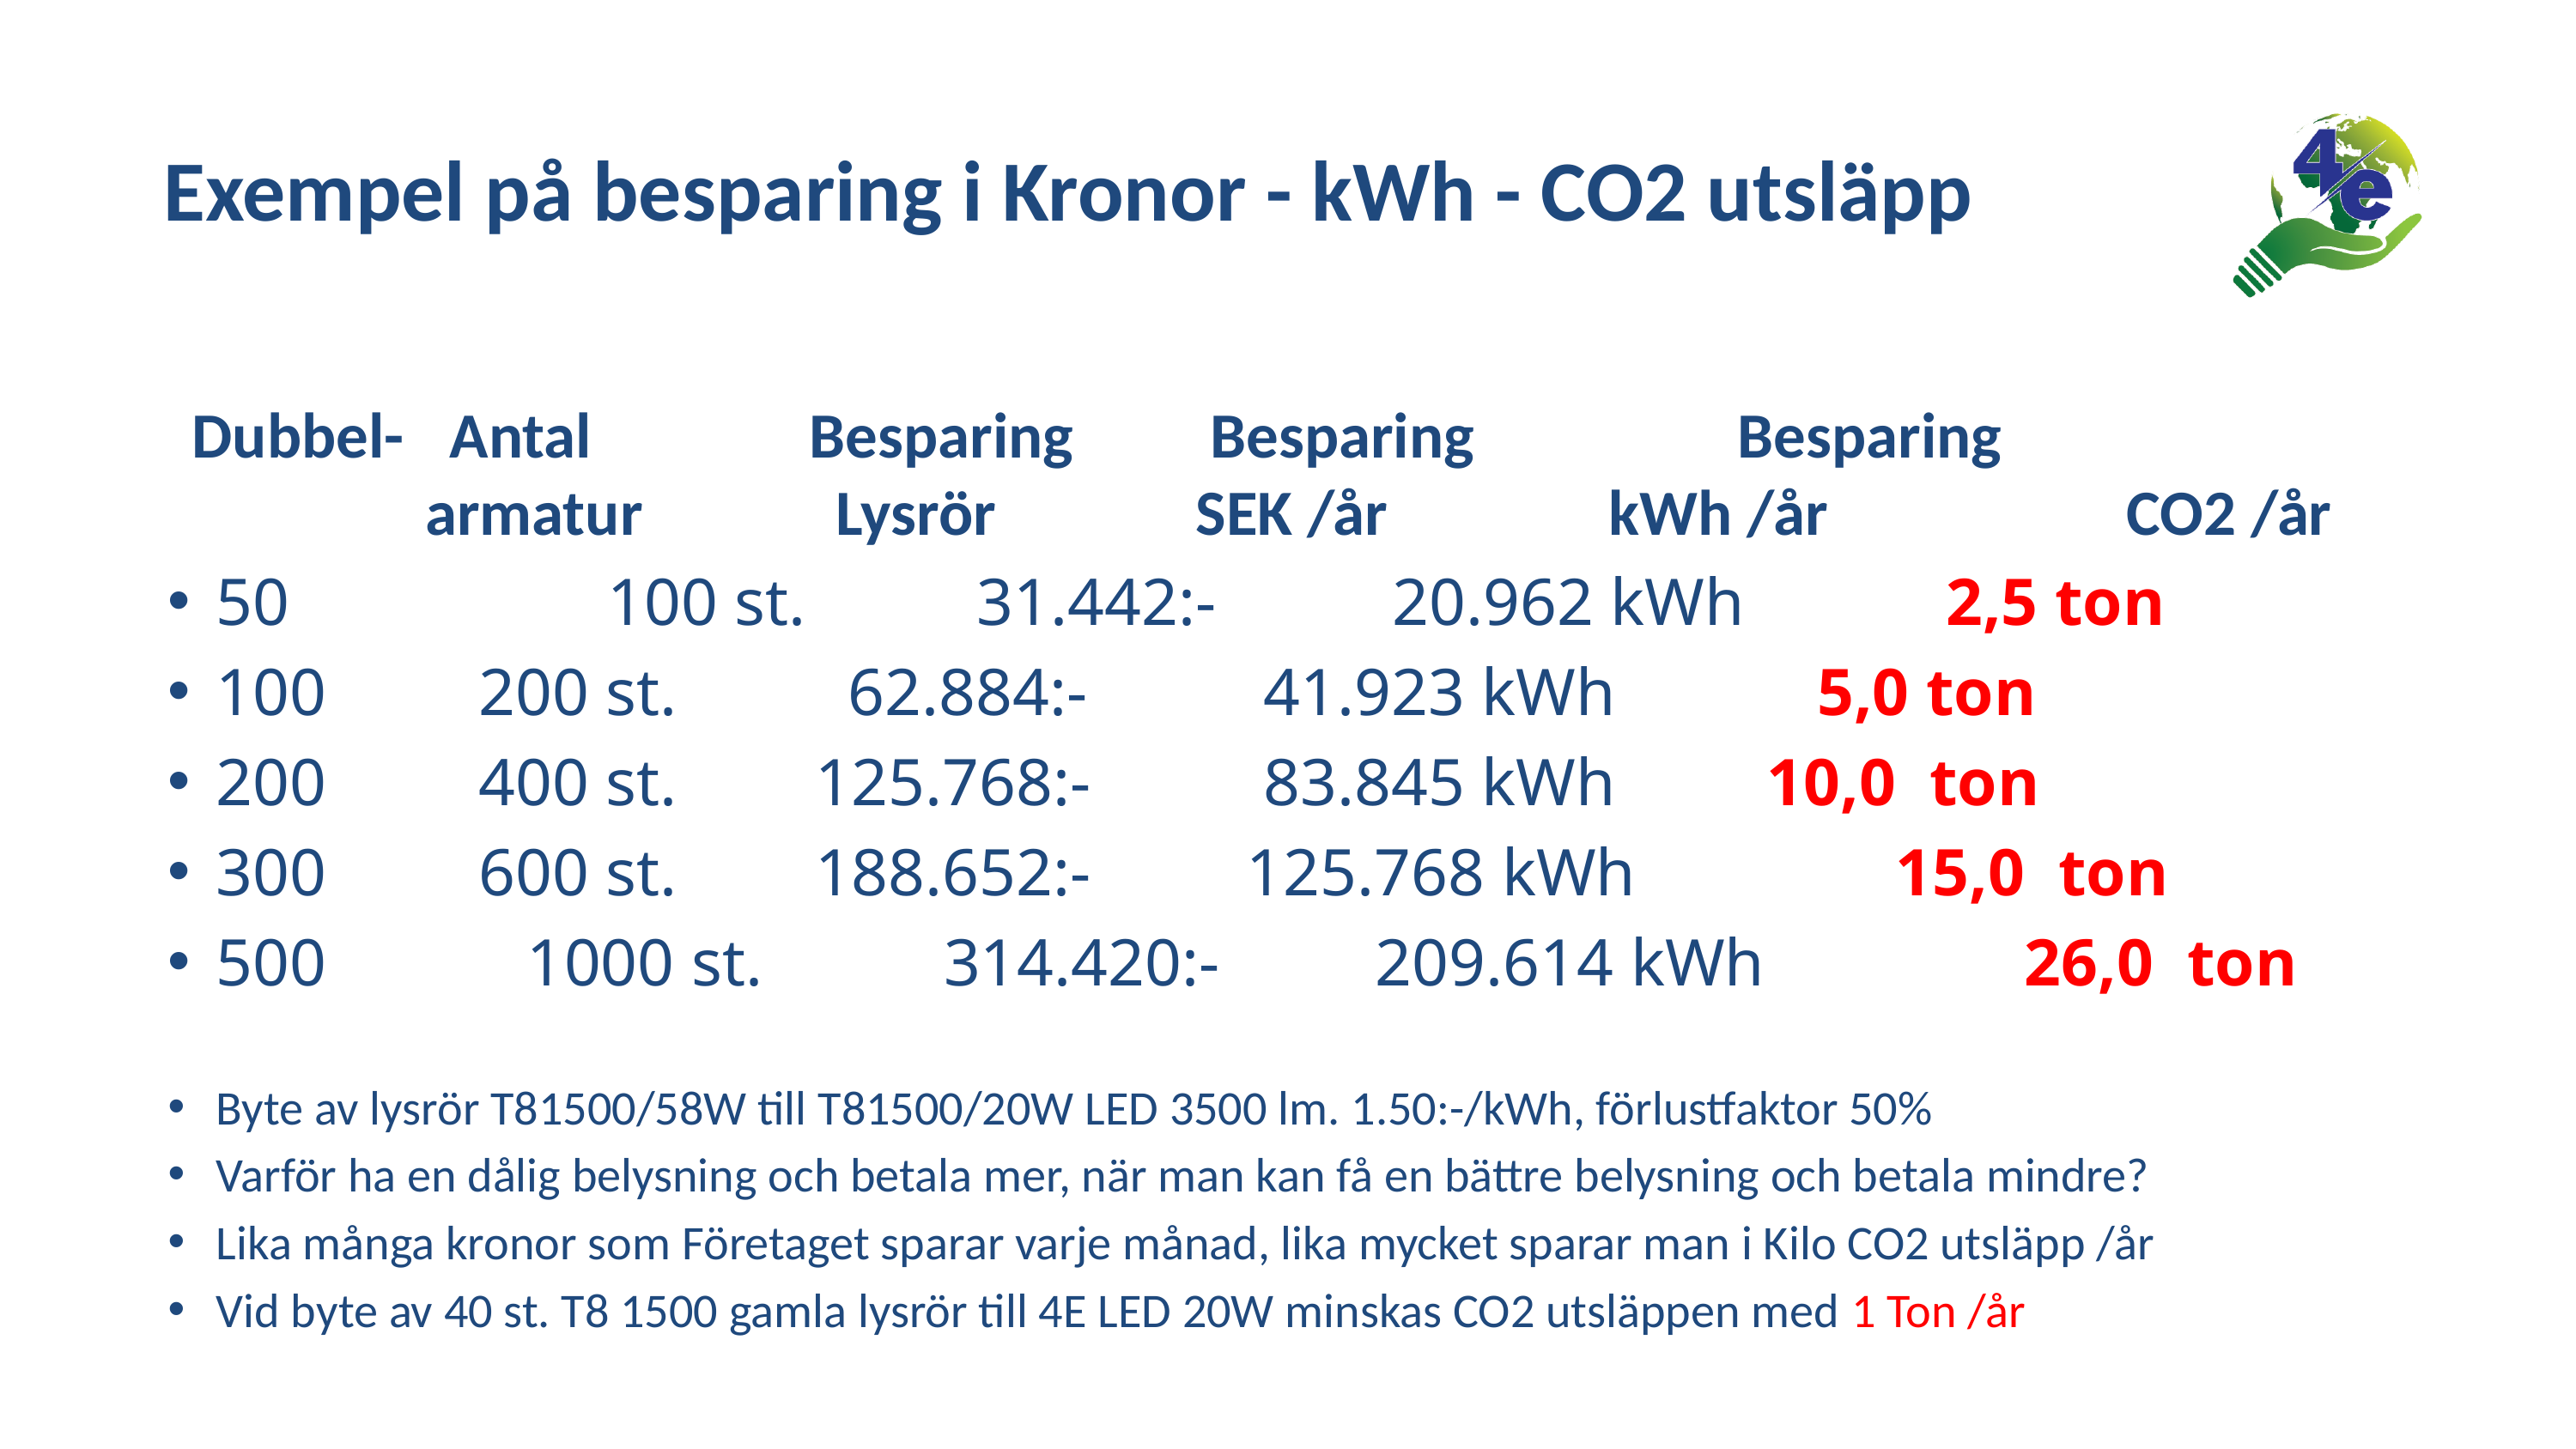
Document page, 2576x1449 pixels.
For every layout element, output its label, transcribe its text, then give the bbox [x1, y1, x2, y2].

list Dubbel- Antal Besparing Besparing Besparing armatur Lysrör SEK /år kWh /år CO2 /år 50 100 st. 31.442:- 20.962 kWh 2,5 ton 100 200 st. 62.884:- 41.923 kWh 5,0 ton 200 400 st. 125.768:- 83.845 kWh 10,0 ton 300 600 st. 188.652:- 125.768 kWh 15,0 ton 500 1000 st. 314.420:- 209.614 kWh 26,0 ton Byte av lysrör T81500/58W till T81500/20W LED 3500 lm. 1.50:-/kWh, förlustfaktor 50% Varför ha en dålig belysning och betala mer, när man kan få en bättre belysning och betala mindre? Lika många kronor som Företaget sparar varje månad, lika mycket sparar man i Kilo CO2 utsläpp /år Vid byte av 40 st. T8 1500 gamla lysrör till 4E LED 20W minskas CO2 utsläppen med 1 Ton /år [155, 284, 2523, 1449]
picture [2231, 112, 2422, 298]
title Exempel på besparing i Kronor - kWh - CO2 utsläpp [150, 112, 2230, 261]
